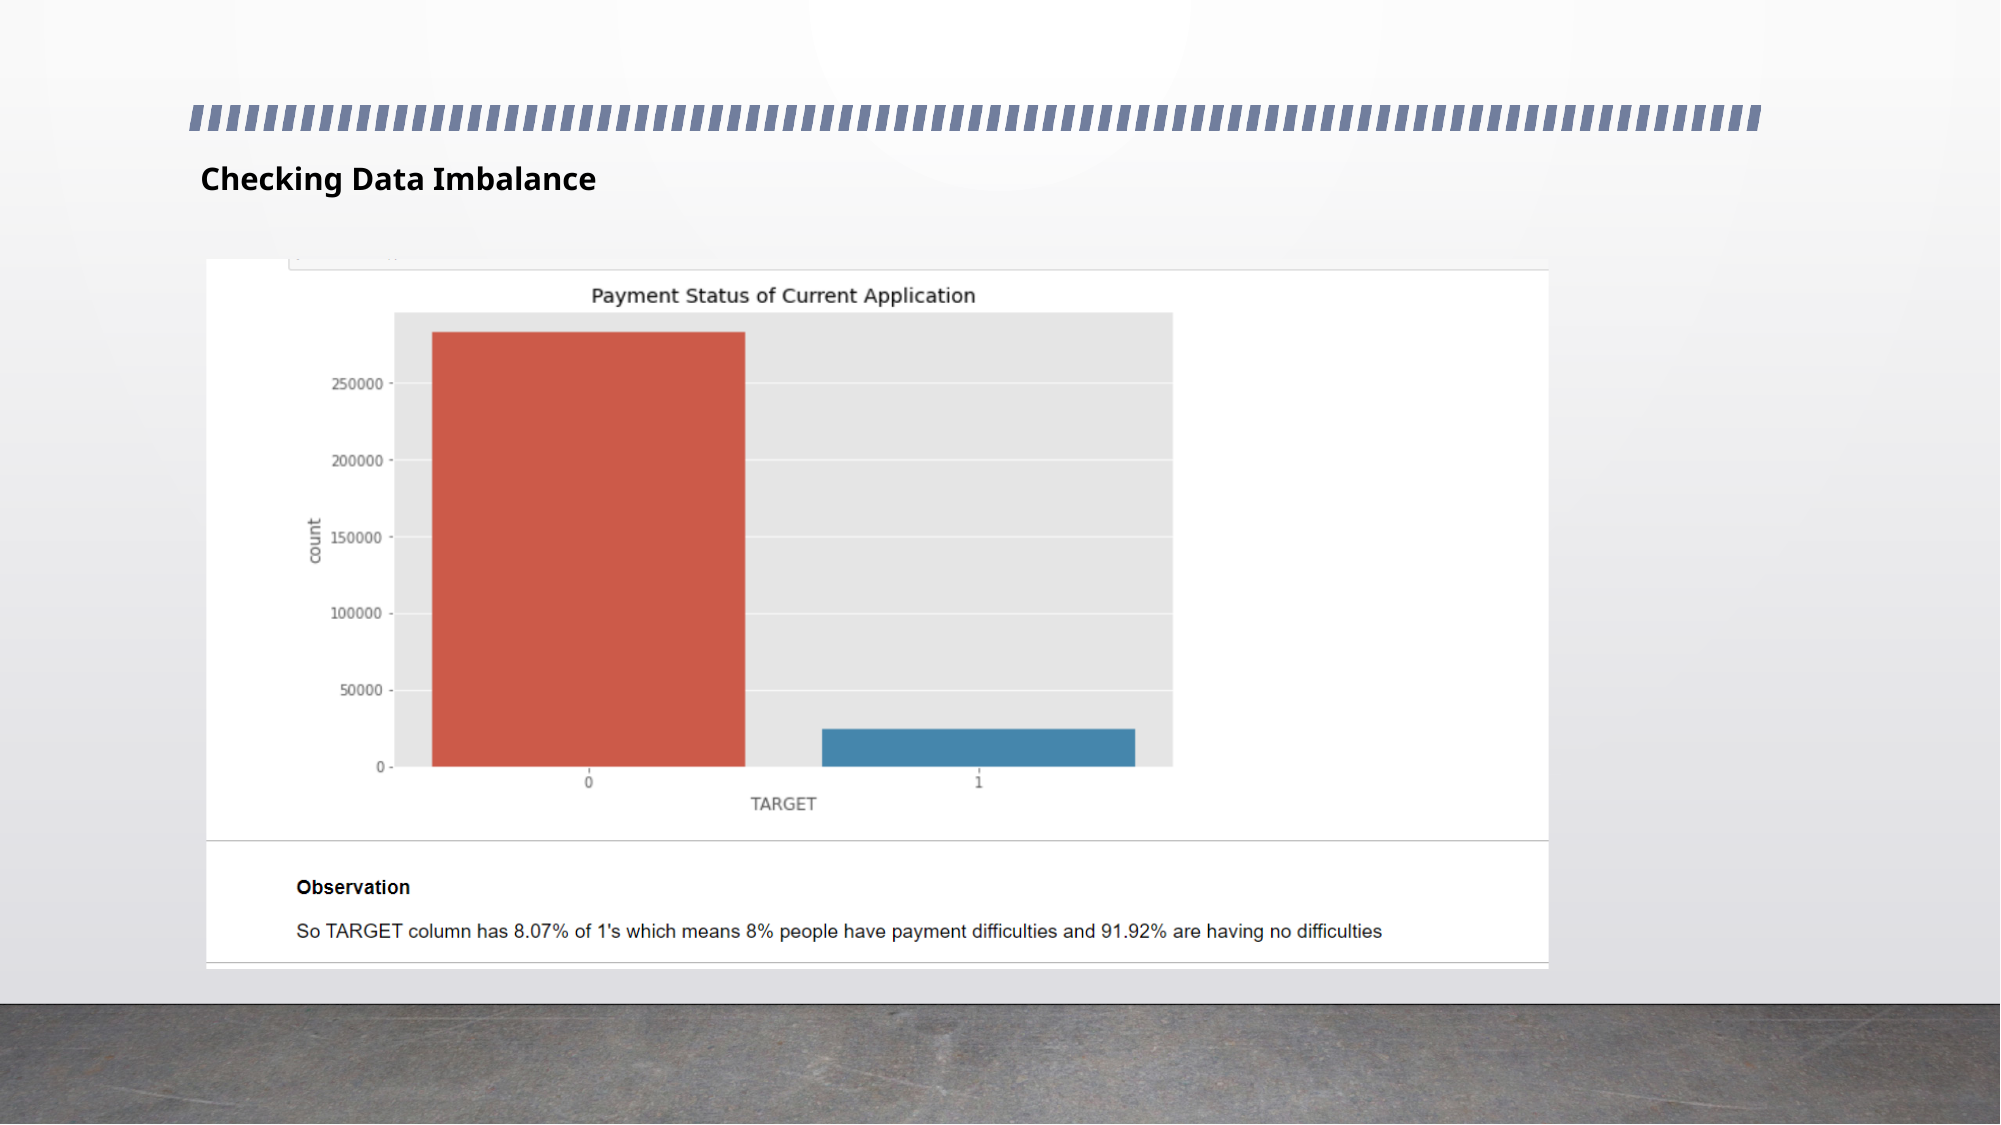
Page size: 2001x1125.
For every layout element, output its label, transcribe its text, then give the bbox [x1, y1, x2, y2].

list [206, 259, 1549, 969]
title Checking Data Imbalance [185, 156, 1761, 243]
picture [0, 1004, 2000, 1124]
